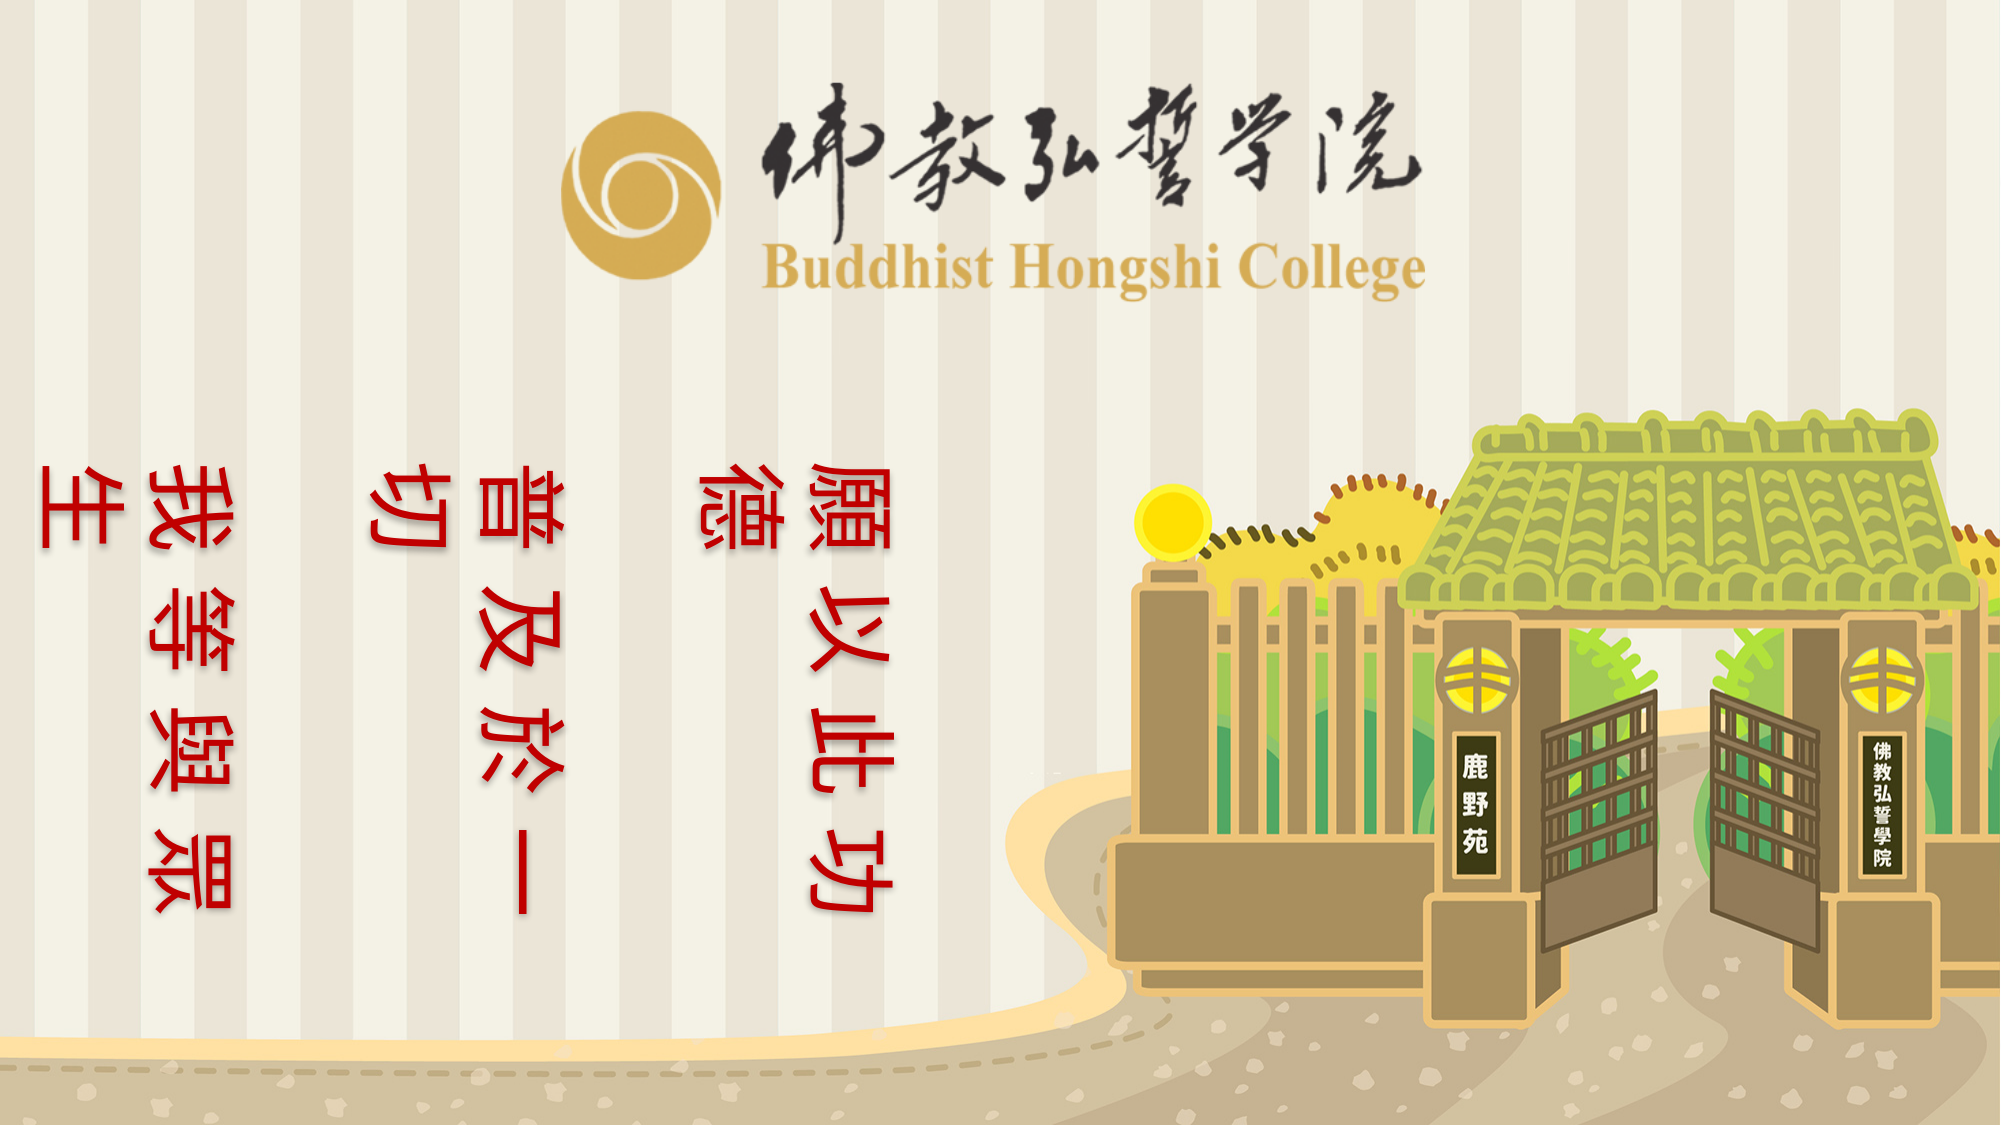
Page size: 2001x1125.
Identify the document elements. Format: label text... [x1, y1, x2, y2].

picture [0, 0, 2001, 1125]
text_box 願以此功德 普及於一切 我等與眾生 皆共成佛道 [83, 446, 917, 933]
